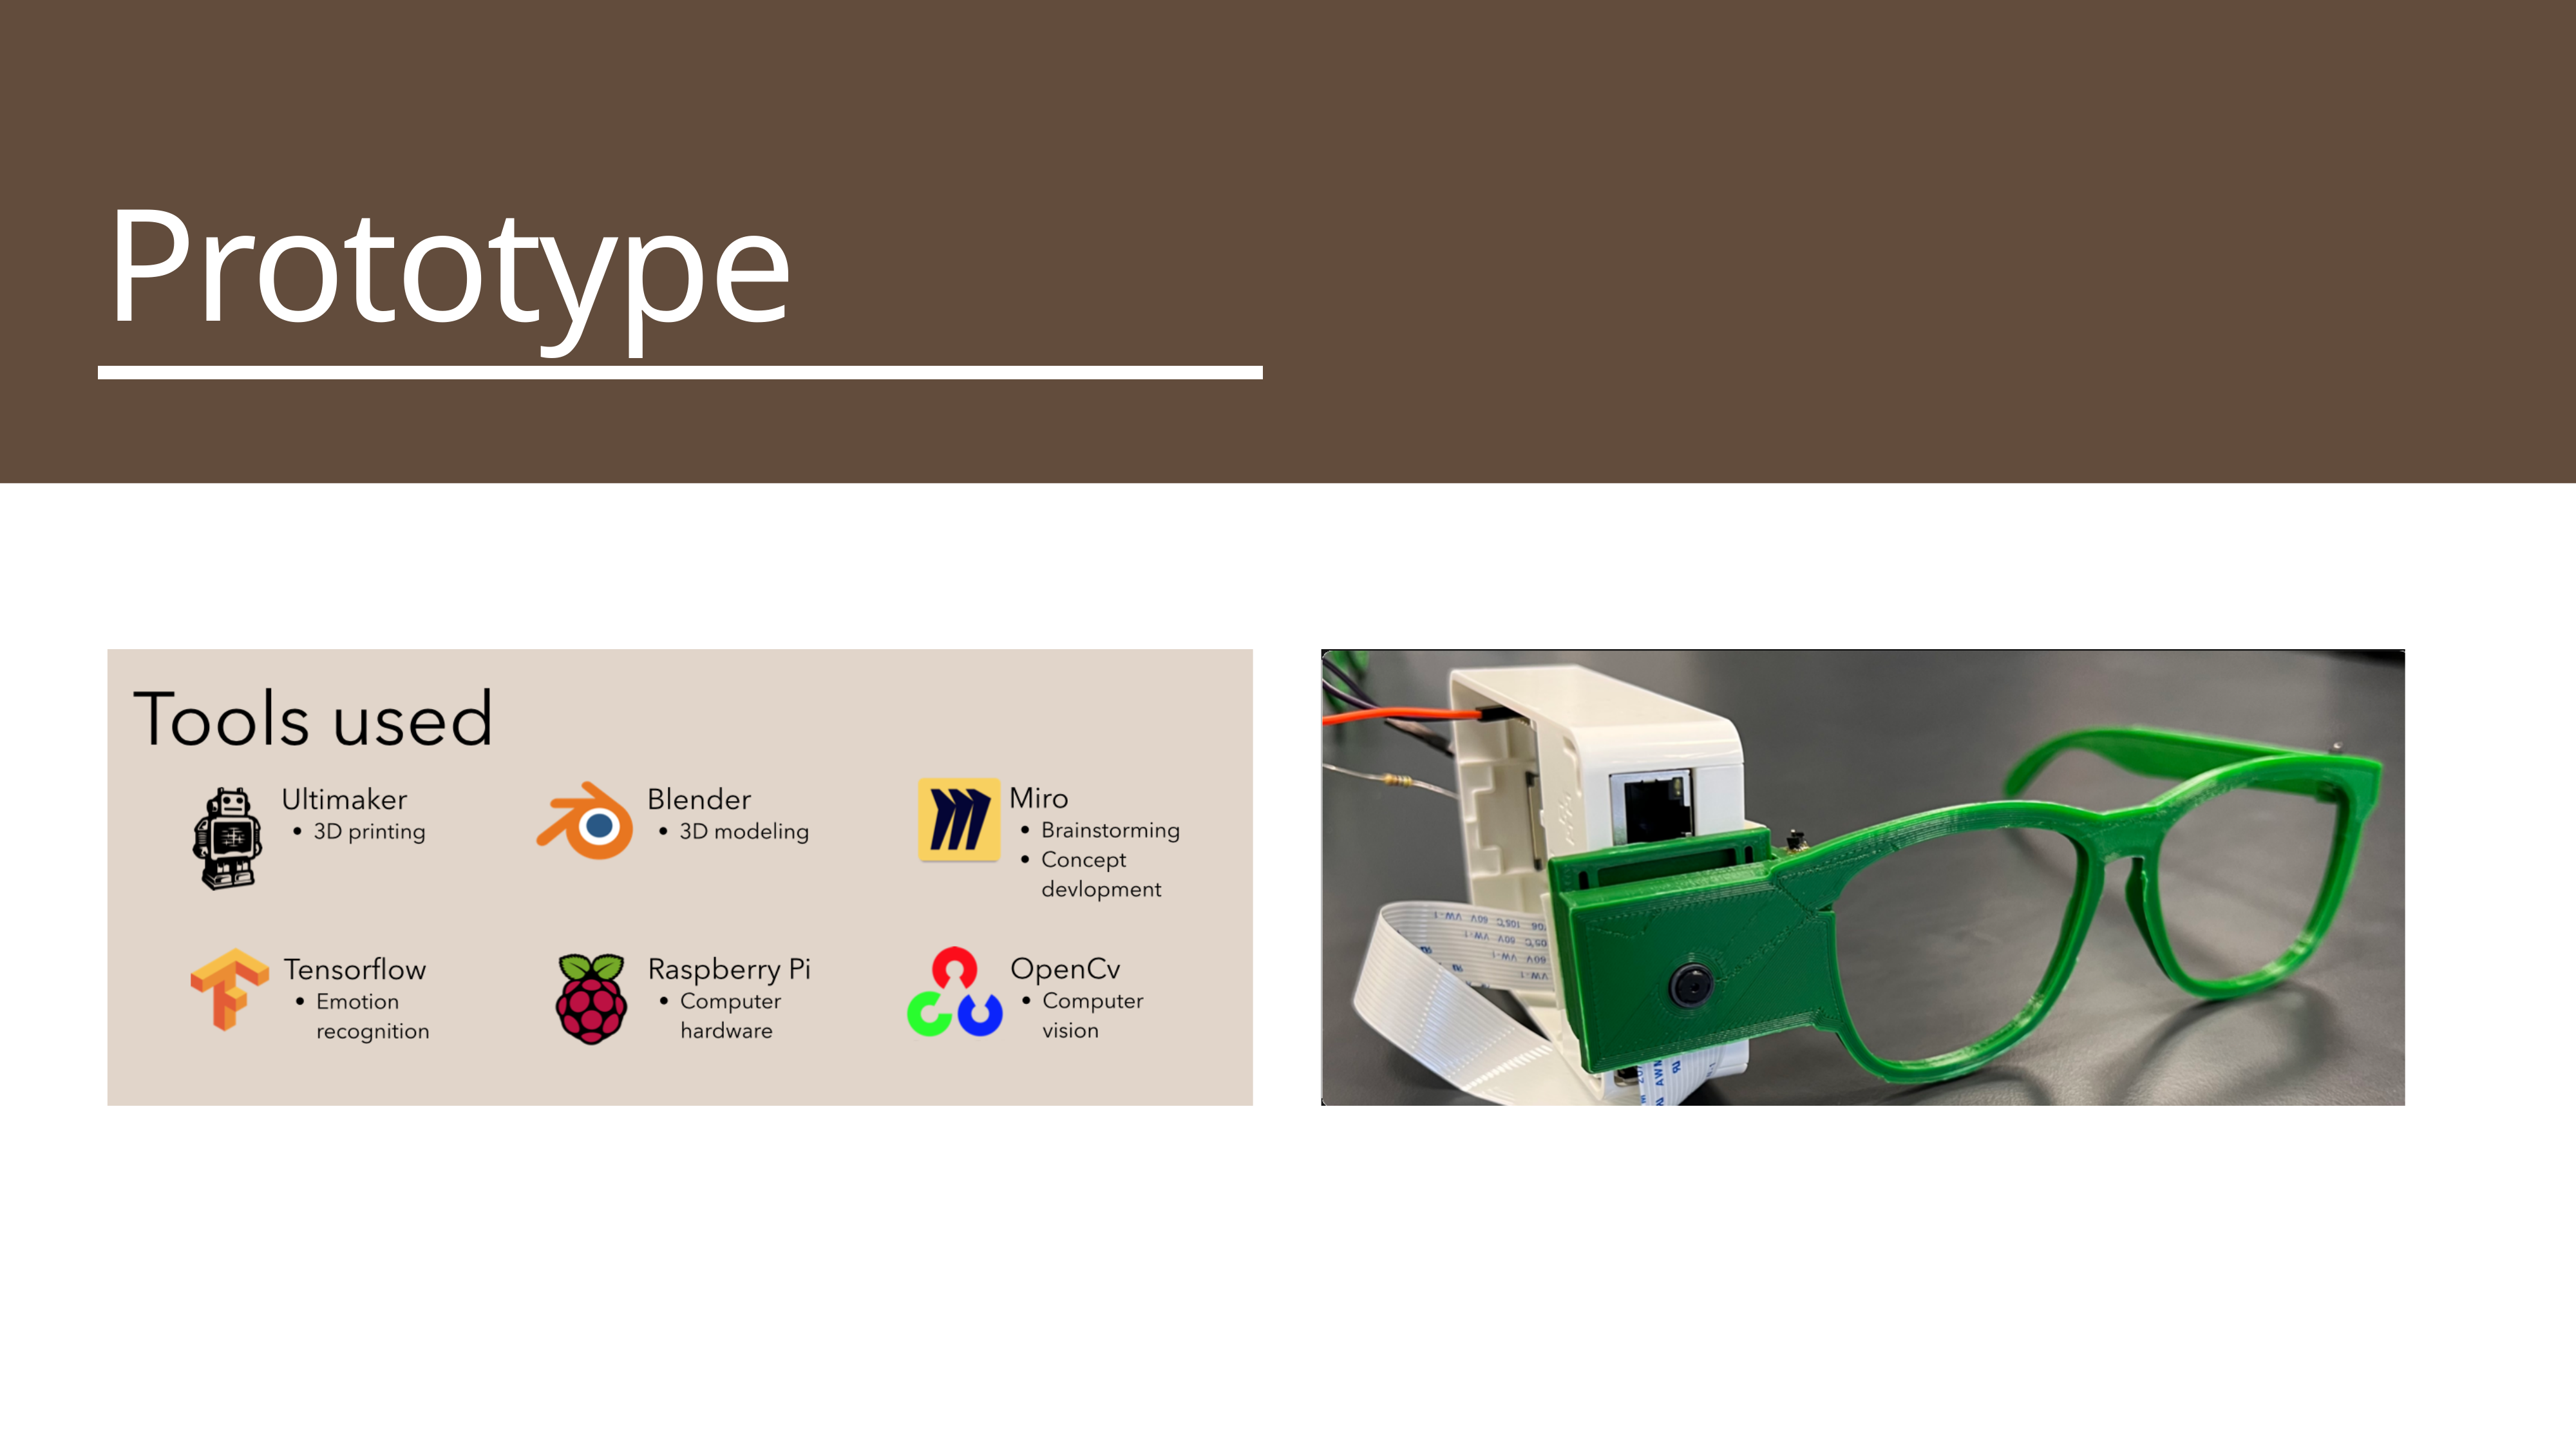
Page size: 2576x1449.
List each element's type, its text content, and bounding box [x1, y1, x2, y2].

title Prototype [97, 123, 1264, 357]
text_box [0, 0, 2576, 484]
picture [107, 649, 1254, 1106]
picture [1321, 649, 2405, 1106]
